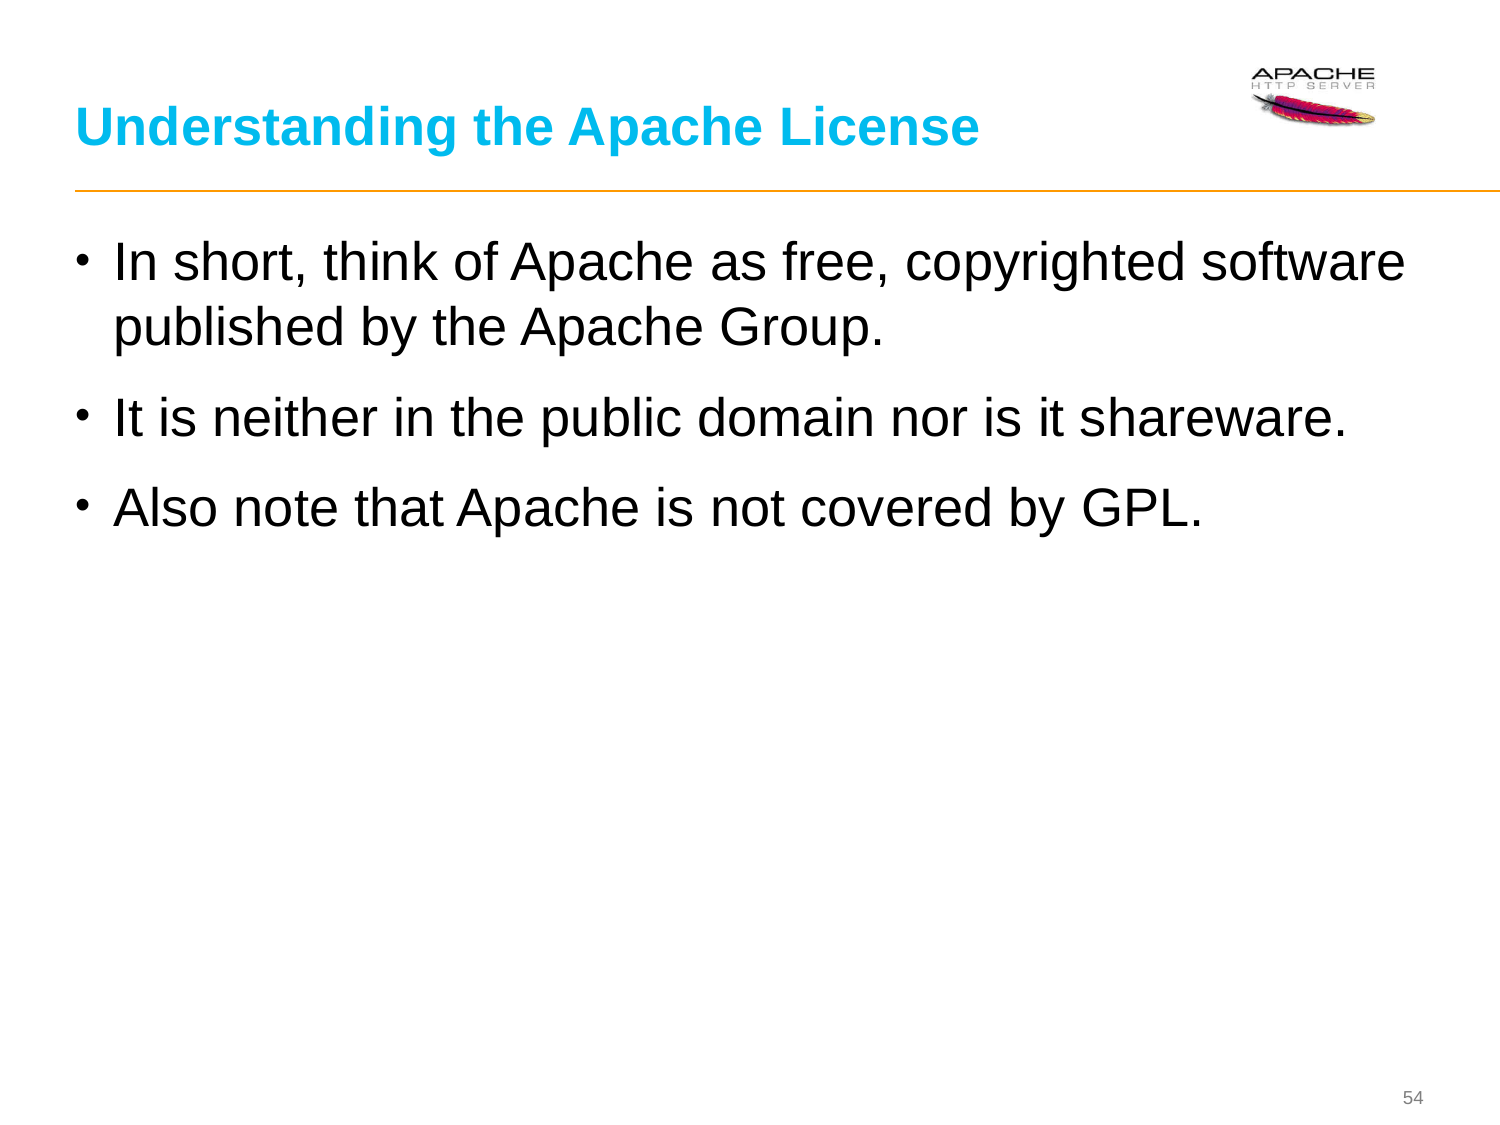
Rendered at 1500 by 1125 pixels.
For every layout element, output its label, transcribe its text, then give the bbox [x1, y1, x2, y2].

list In short, think of Apache as free, copyrighted software published by the Apache Group. It is neither in the public domain nor is it shareware. Also note that Apache is not covered by GPL. [75, 226, 1425, 1018]
title Understanding the Apache License [75, 27, 1422, 157]
